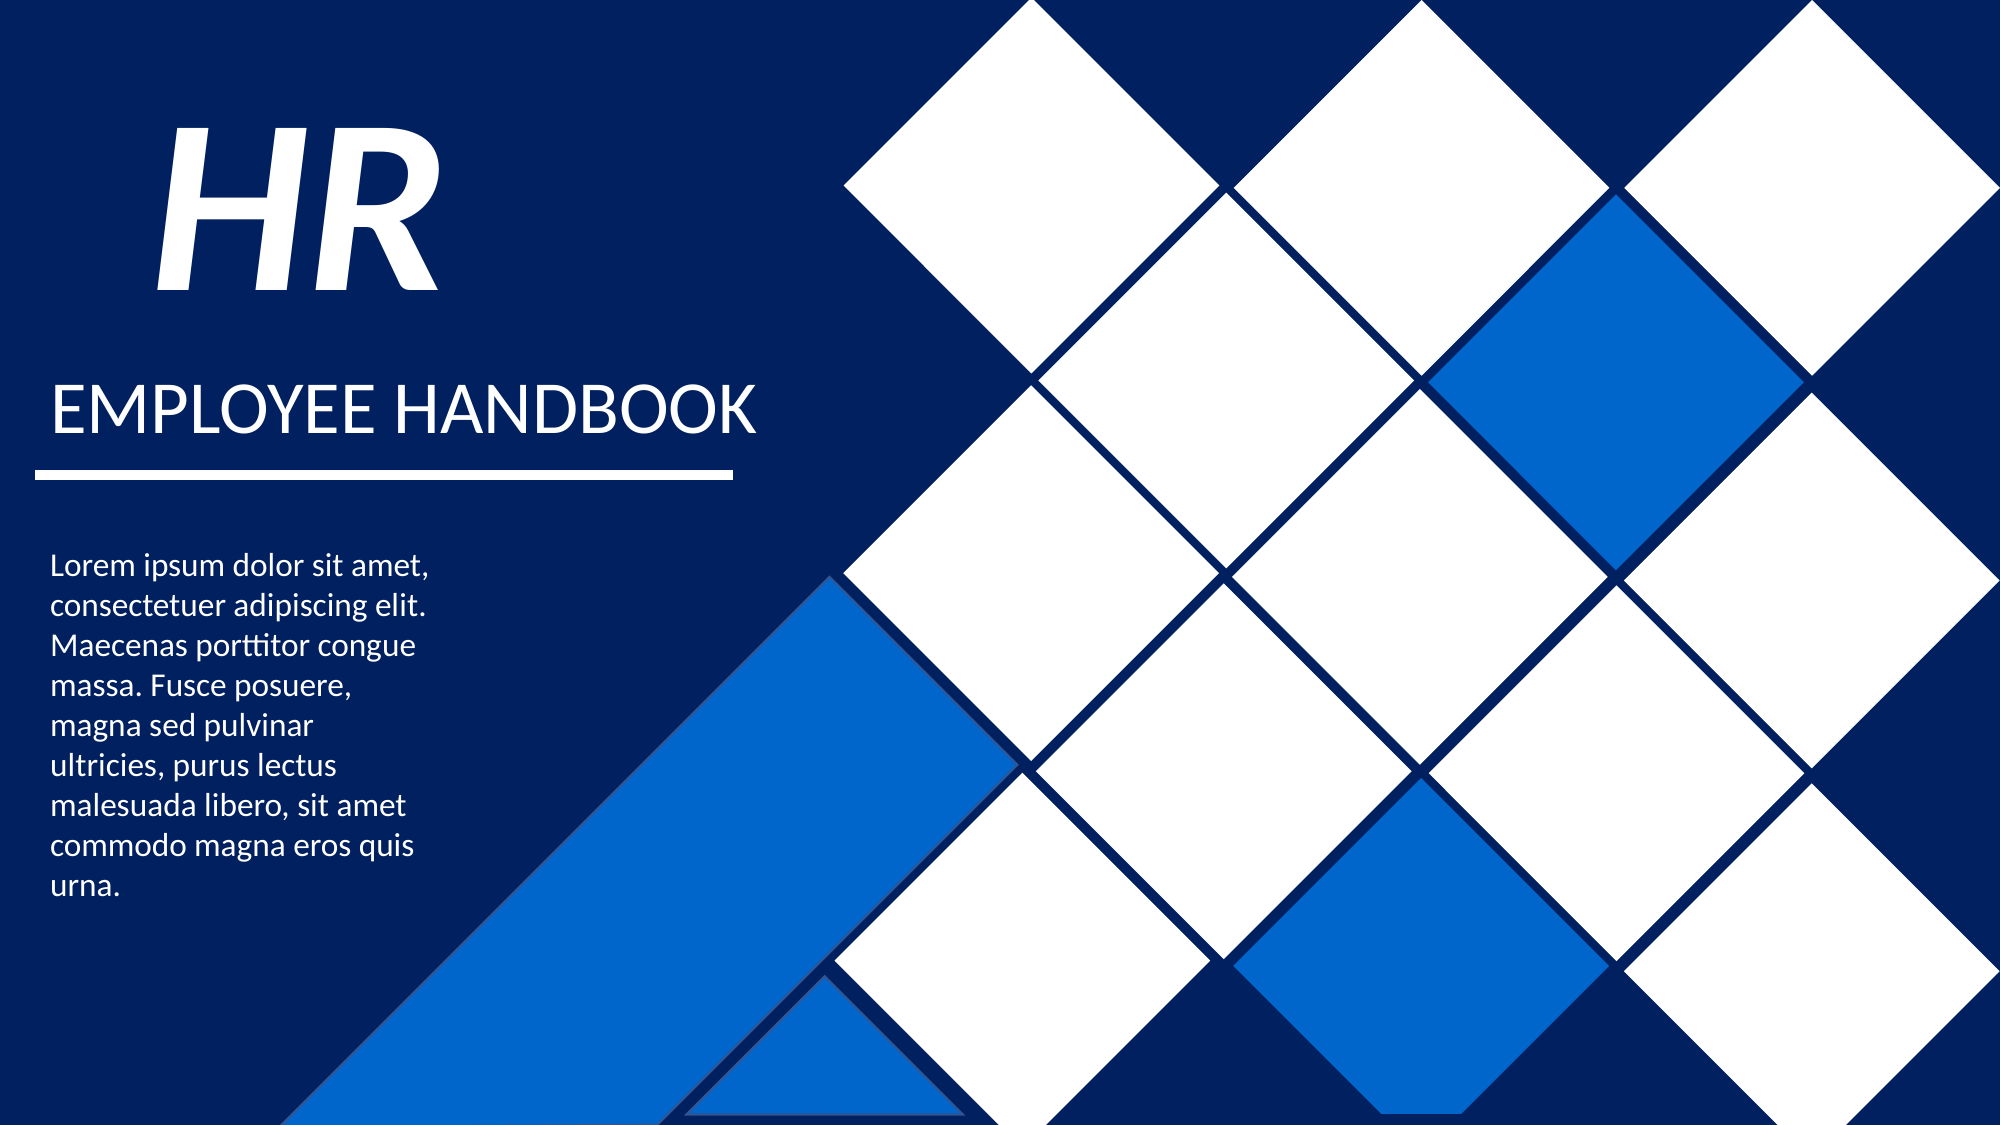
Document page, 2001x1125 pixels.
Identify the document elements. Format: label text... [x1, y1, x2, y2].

text_box [279, 575, 1019, 1125]
text_box [1427, 583, 1806, 963]
text_box HR [135, 32, 659, 348]
text_box [1230, 387, 1610, 767]
text_box [1036, 191, 1416, 570]
text_box [1622, 782, 2000, 1125]
text_box [683, 974, 966, 1116]
text_box [1232, 0, 1611, 378]
text_box [1622, 0, 2000, 378]
text_box [1622, 391, 2000, 770]
text_box [833, 771, 1212, 1125]
text_box Lorem ipsum dolor sit amet, consectetuer adipiscing elit. Maecenas porttitor congue massa. Fusce posuere, magna sed pulvinar ultricies, purus lectus malesuada libero, sit amet commodo magna eros quis urna. [35, 536, 449, 951]
text_box [841, 383, 1221, 763]
text_box [842, 0, 1221, 375]
text_box [1231, 776, 1611, 1115]
text_box [1426, 193, 1806, 572]
text_box EMPLOYEE HANDBOOK [35, 350, 825, 456]
text_box [1034, 582, 1414, 961]
